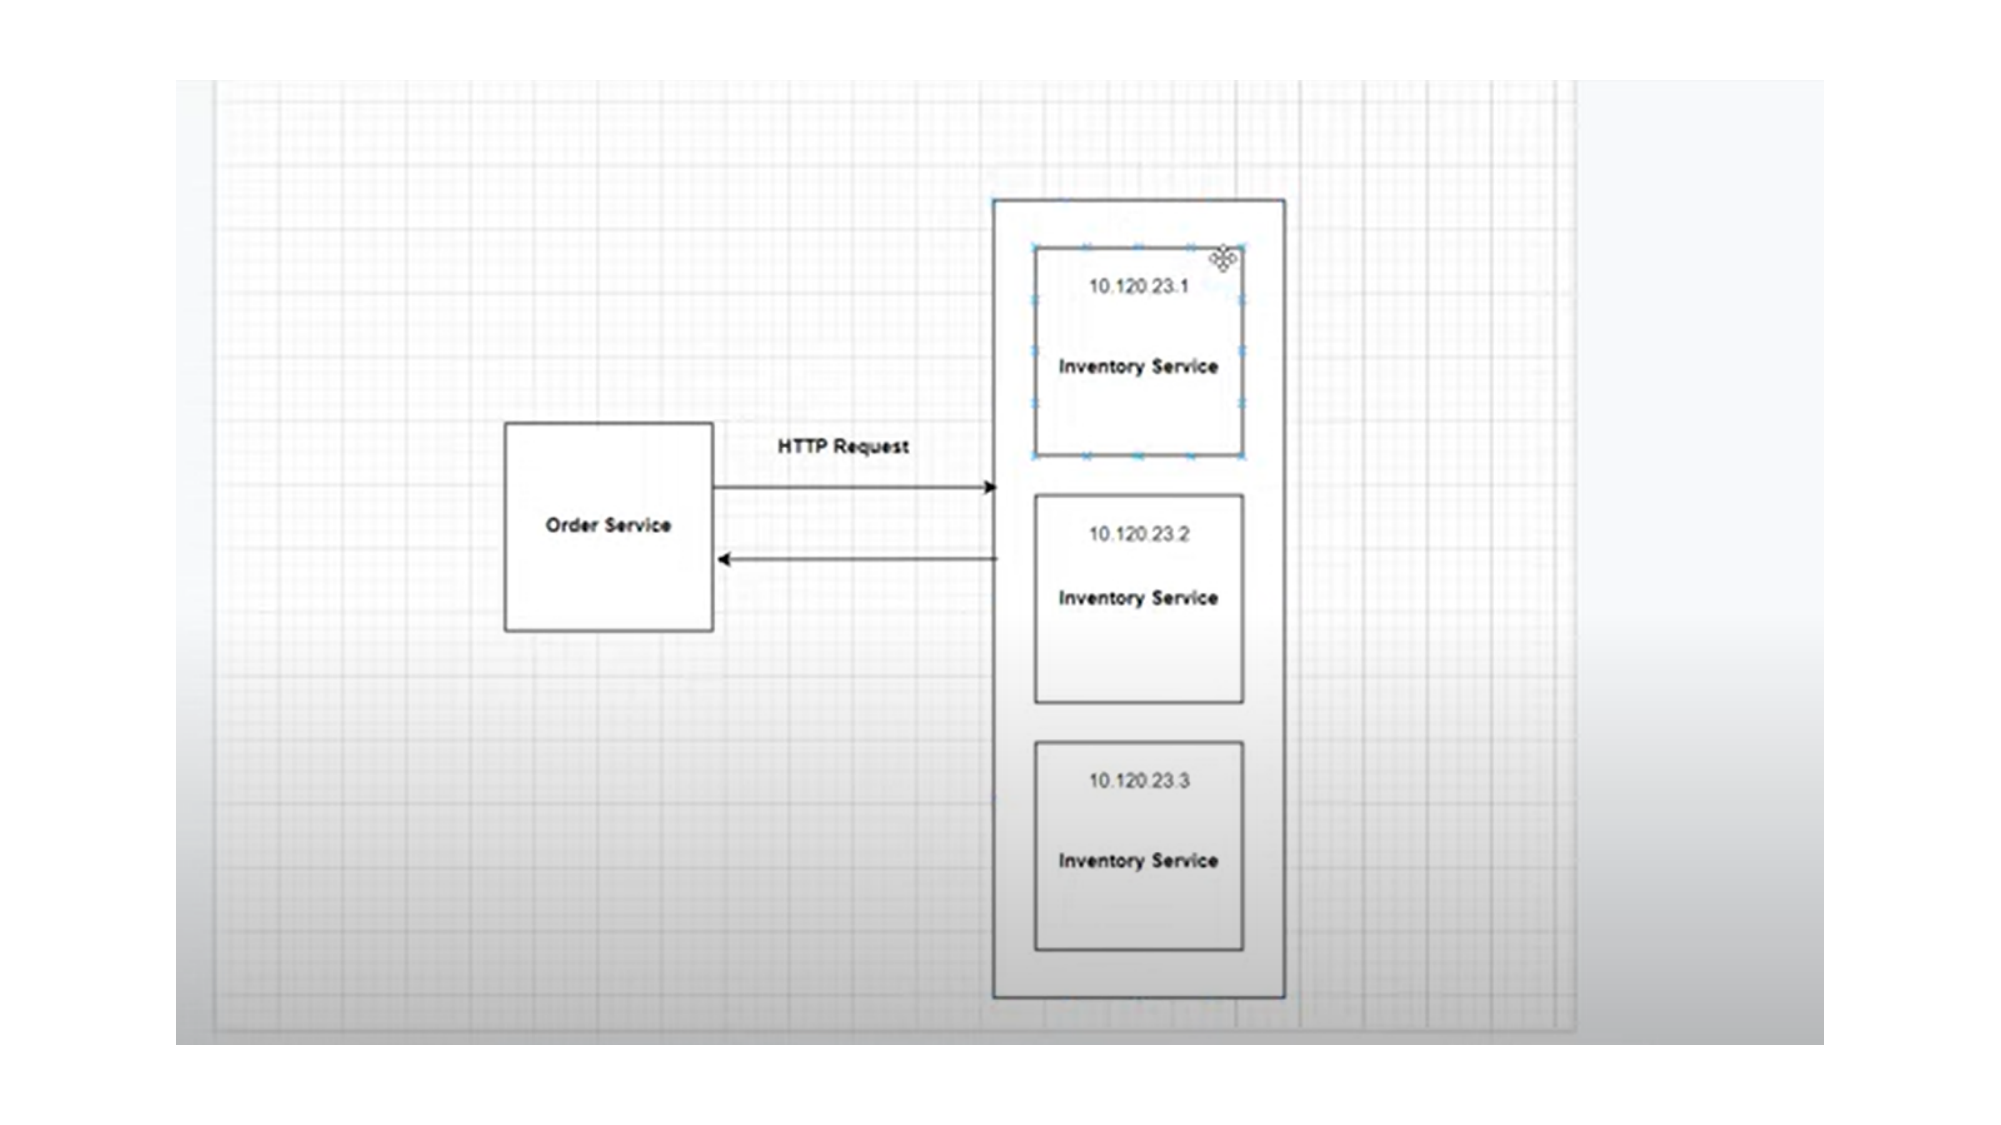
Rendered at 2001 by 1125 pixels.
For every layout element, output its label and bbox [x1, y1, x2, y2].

picture [176, 80, 1824, 1045]
